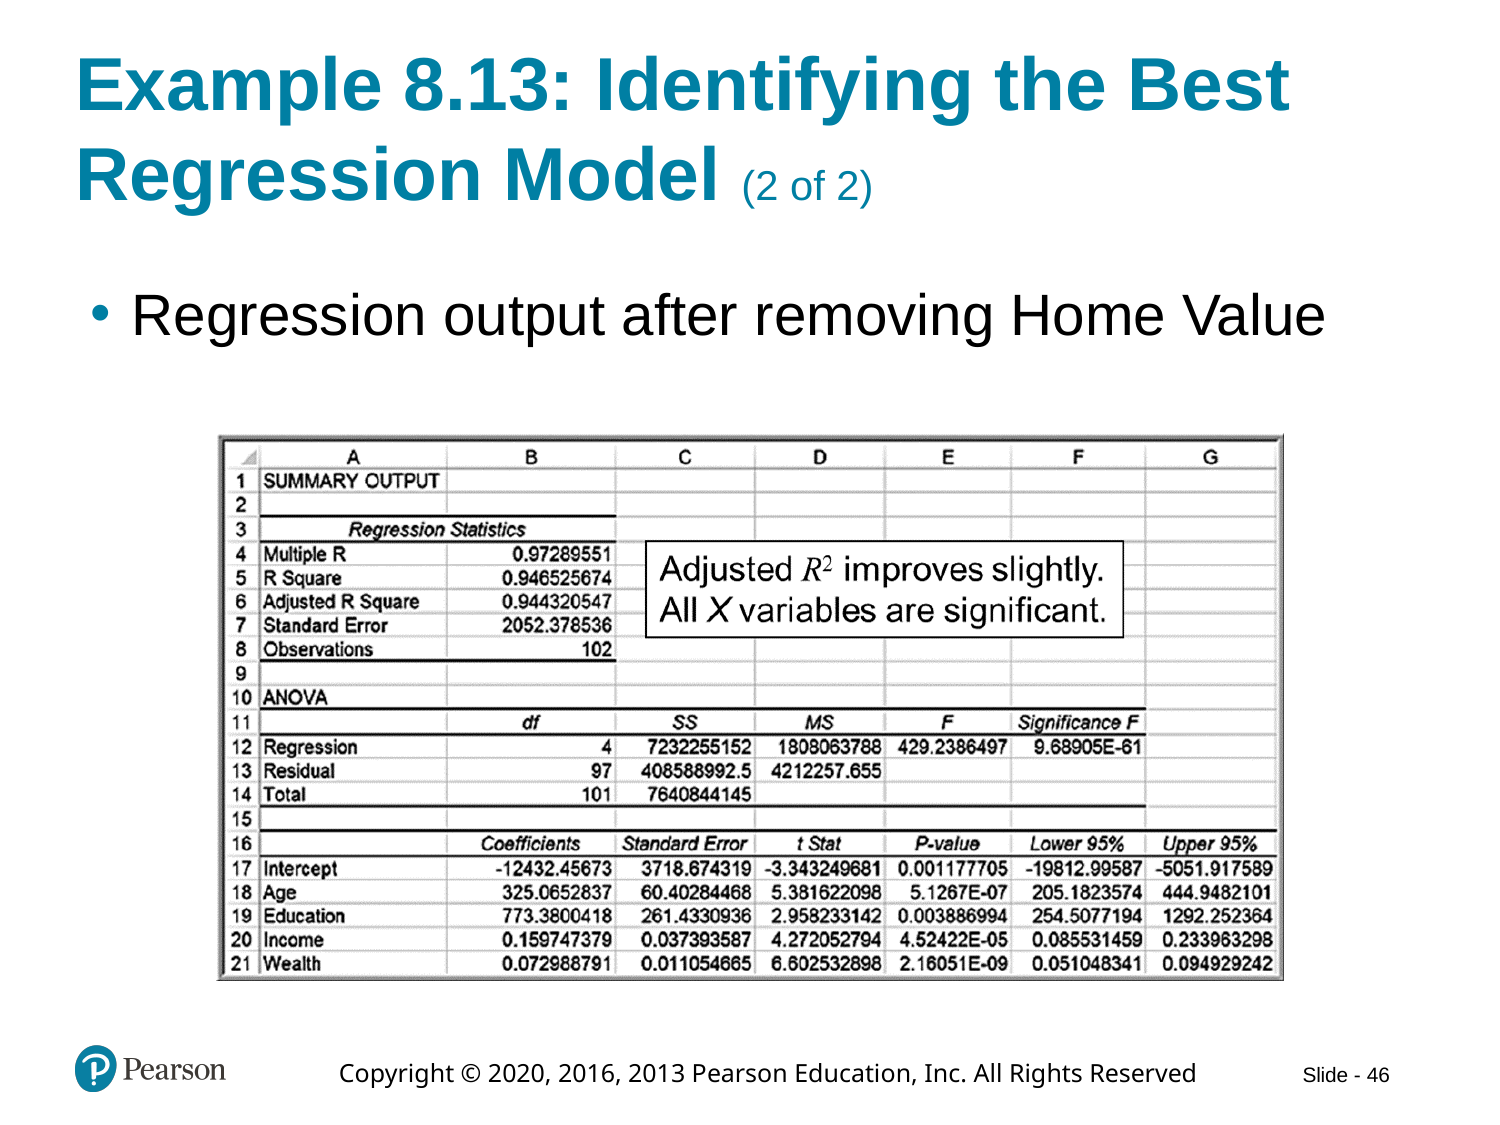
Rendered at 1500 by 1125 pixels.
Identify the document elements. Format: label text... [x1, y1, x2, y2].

picture [101, 1045, 226, 1092]
title Example 8.13: Identifying the Best Regression Model (2 of 2) [75, 35, 1425, 216]
list Regression output after removing Home Value [75, 262, 1425, 387]
picture [75, 1045, 90, 1061]
picture [215, 433, 1284, 982]
picture [75, 1078, 86, 1092]
picture [83, 1054, 109, 1079]
